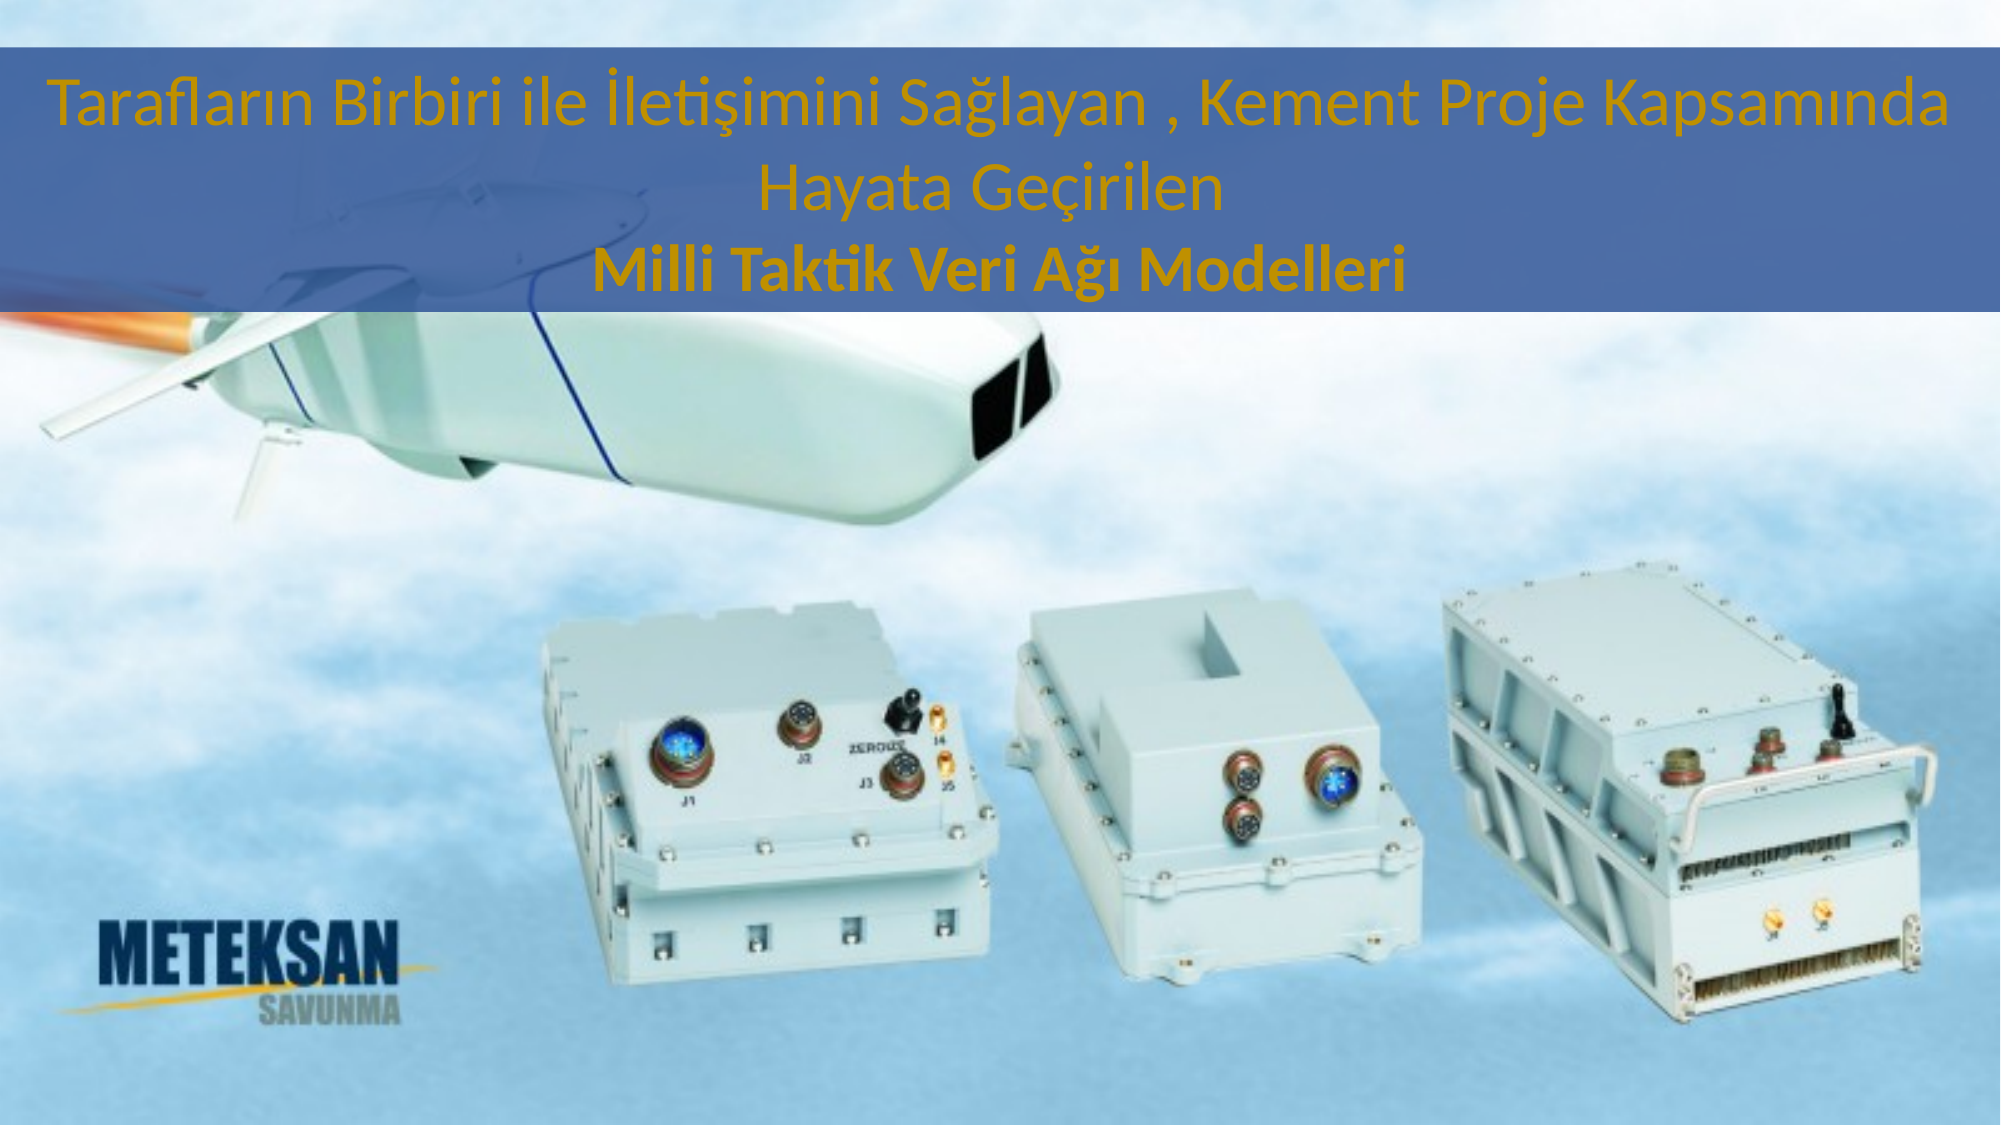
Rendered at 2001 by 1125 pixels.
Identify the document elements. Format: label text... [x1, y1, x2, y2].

text_box Tarafların Birbiri ile İletişimini Sağlayan , Kement Proje Kapsamında Hayata Geçirilen Milli Taktik Veri Ağı Modelleri [0, 47, 2000, 312]
picture [0, 0, 2001, 1125]
